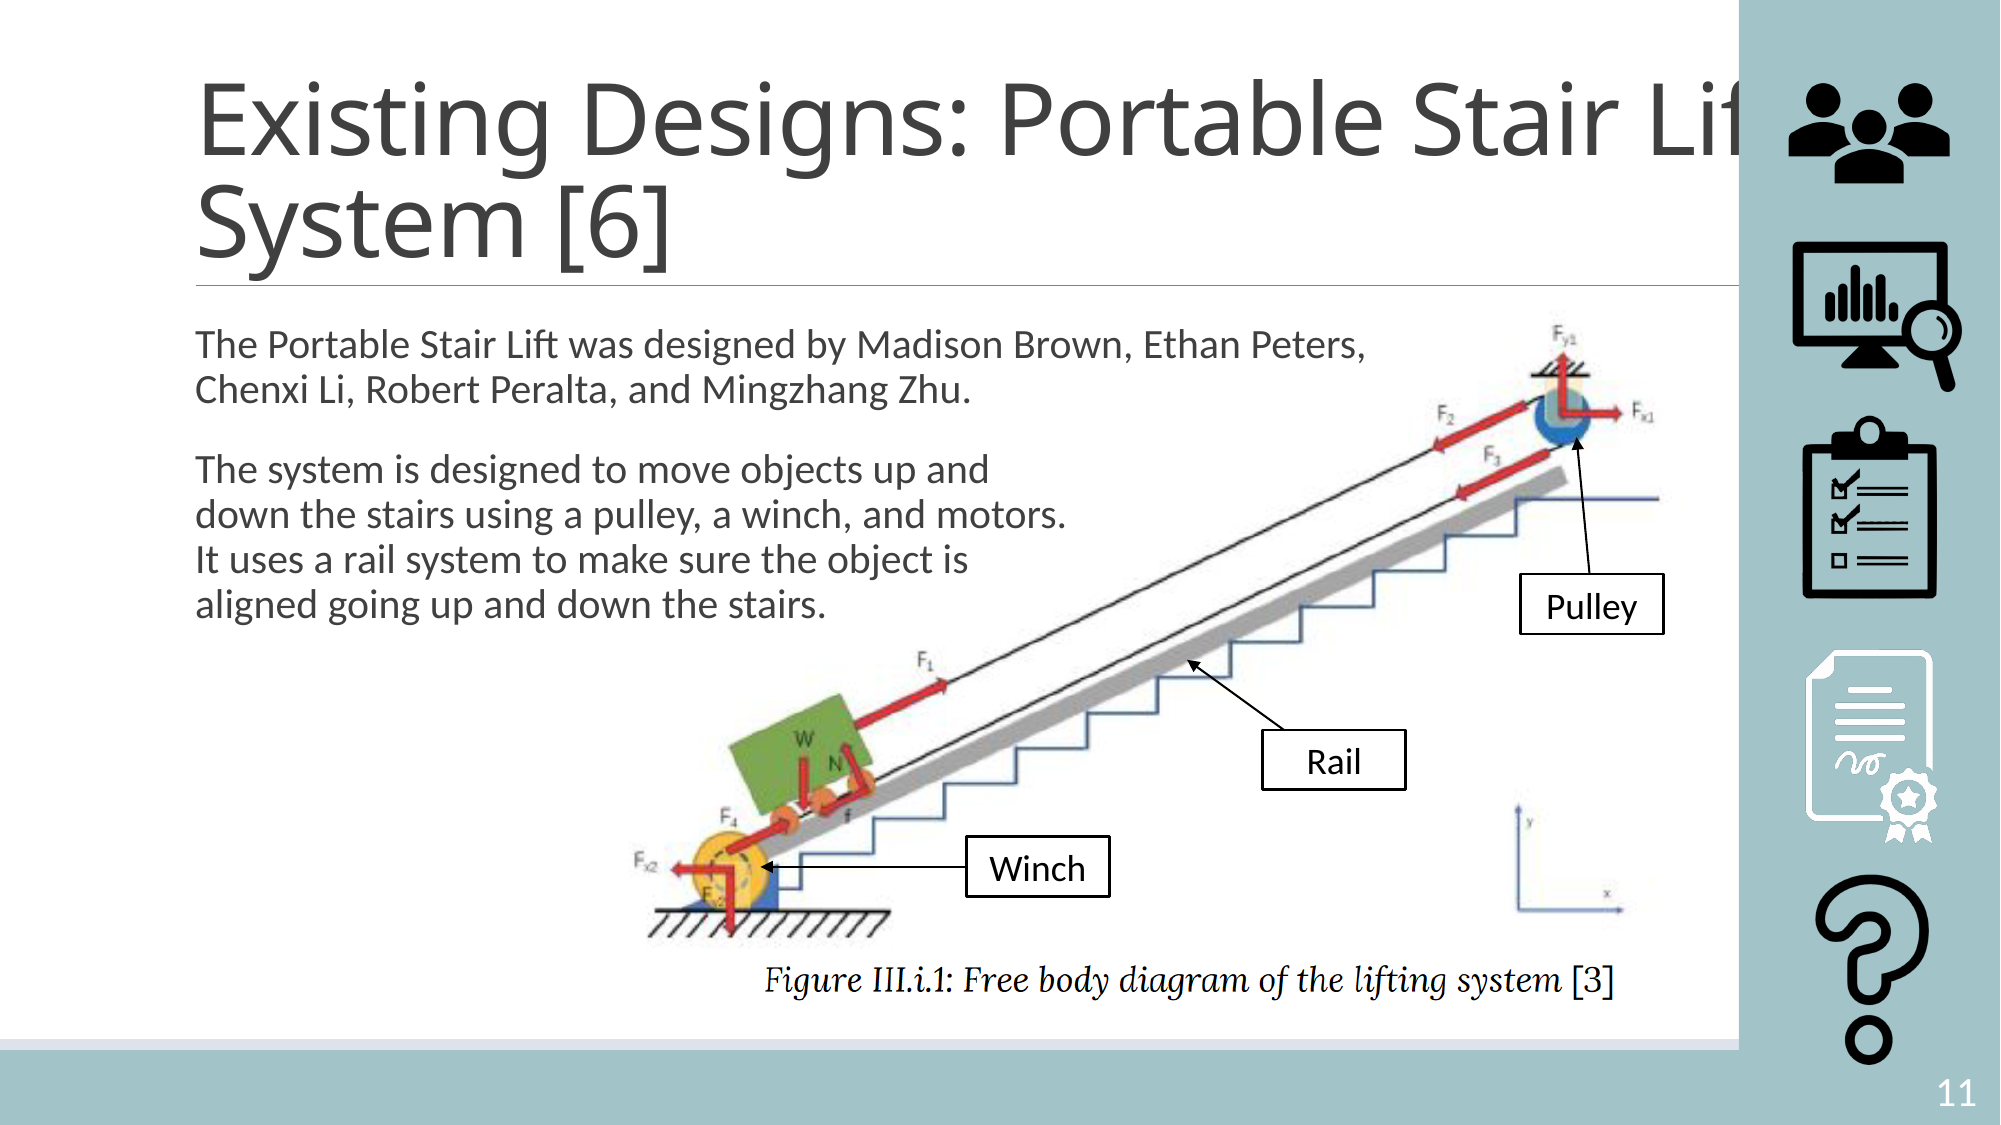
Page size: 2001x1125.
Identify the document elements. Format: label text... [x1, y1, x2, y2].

picture [1814, 874, 1930, 1066]
picture [1787, 235, 1969, 398]
title Existing Designs: Portable Stair Lift System [6] [180, 47, 1738, 285]
picture [491, 289, 1740, 1030]
list The system is designed to move objects up and down the stairs using a pulley, a winch, and motors. It uses a rail system to make sure the object is aligned going up and down the stairs. [179, 440, 489, 688]
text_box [1186, 659, 1335, 767]
list The Portable Stair Lift was designed by Madison Brown, Ethan Peters, Chenxi Li, Robert Peralta, and Mingzhang Zhu. [179, 315, 489, 438]
picture [1786, 408, 1953, 607]
text_box [1738, 0, 2000, 1125]
text_box 11 [1777, 1059, 1993, 1120]
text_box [1576, 436, 1593, 607]
picture [1777, 40, 1962, 226]
picture [1786, 641, 1958, 852]
